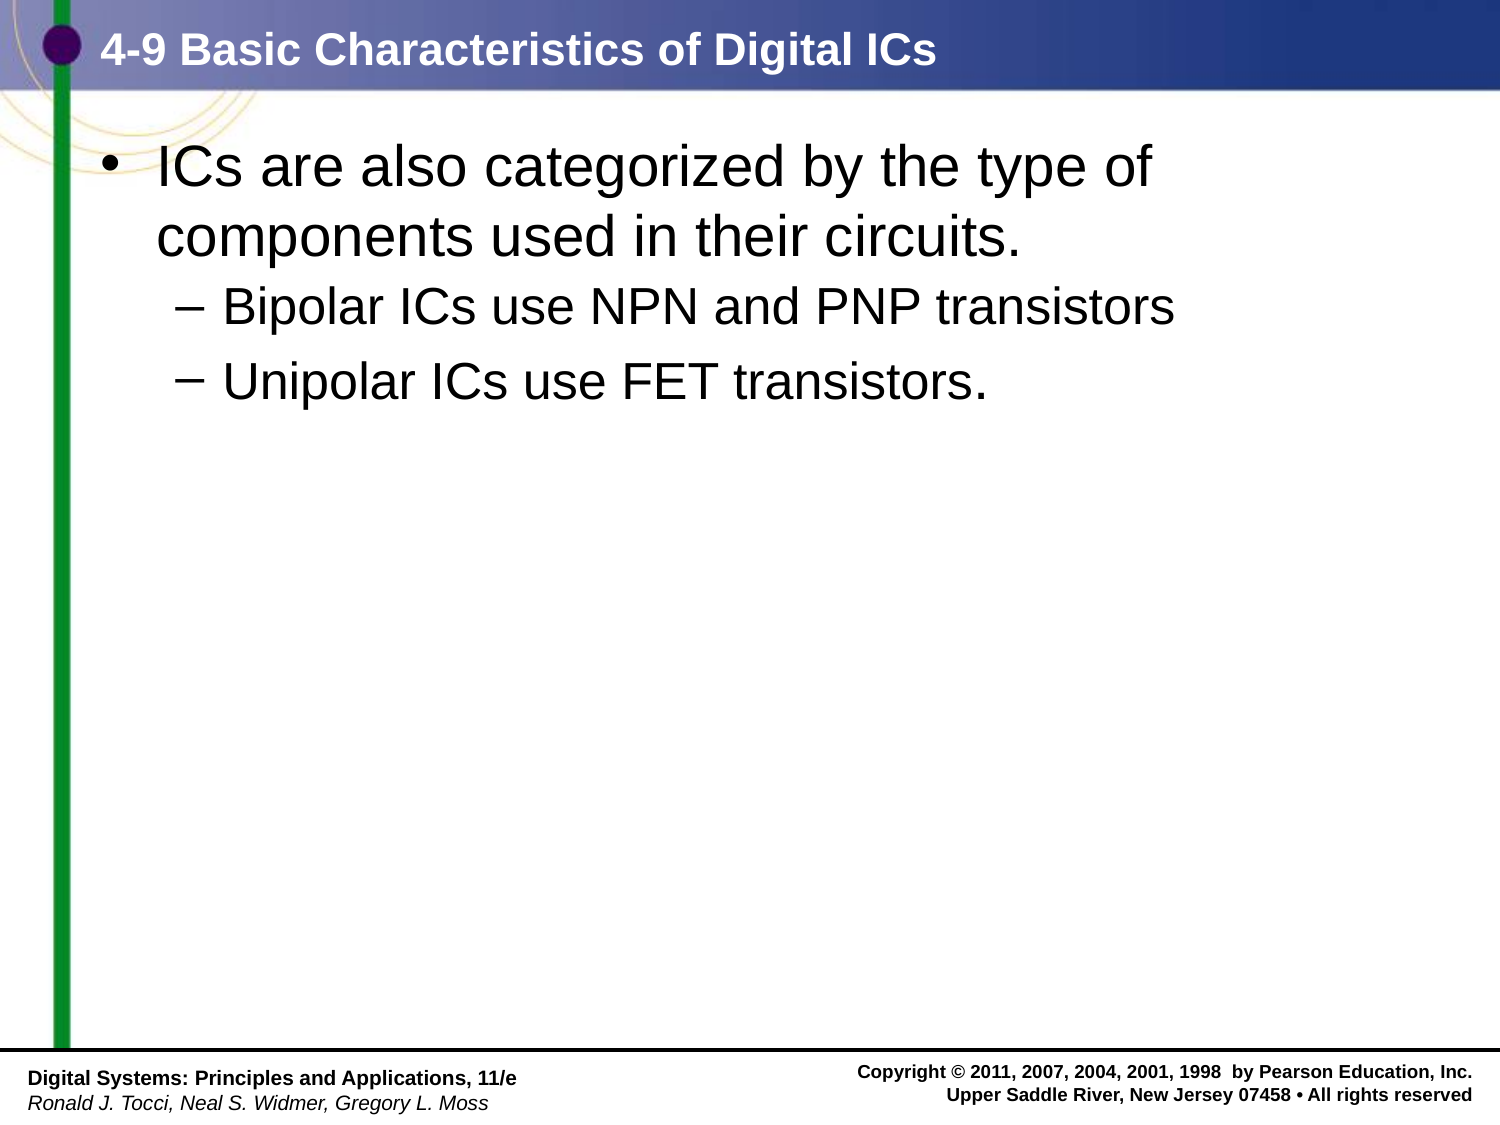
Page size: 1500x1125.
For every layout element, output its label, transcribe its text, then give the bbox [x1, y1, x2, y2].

title 4-9 Basic Characteristics of Digital ICs [85, 11, 1481, 112]
list ICs are also categorized by the type of components used in their circuits. Bipolar ICs use NPN and PNP transistors Unipolar ICs use FET transistors. [85, 120, 1483, 688]
picture [0, 0, 1500, 1048]
text_box Digital Systems: Principles and Applications, 11/e Ronald J. Tocci, Neal S. Widmer, Gregory L. Moss [12, 1046, 575, 1122]
